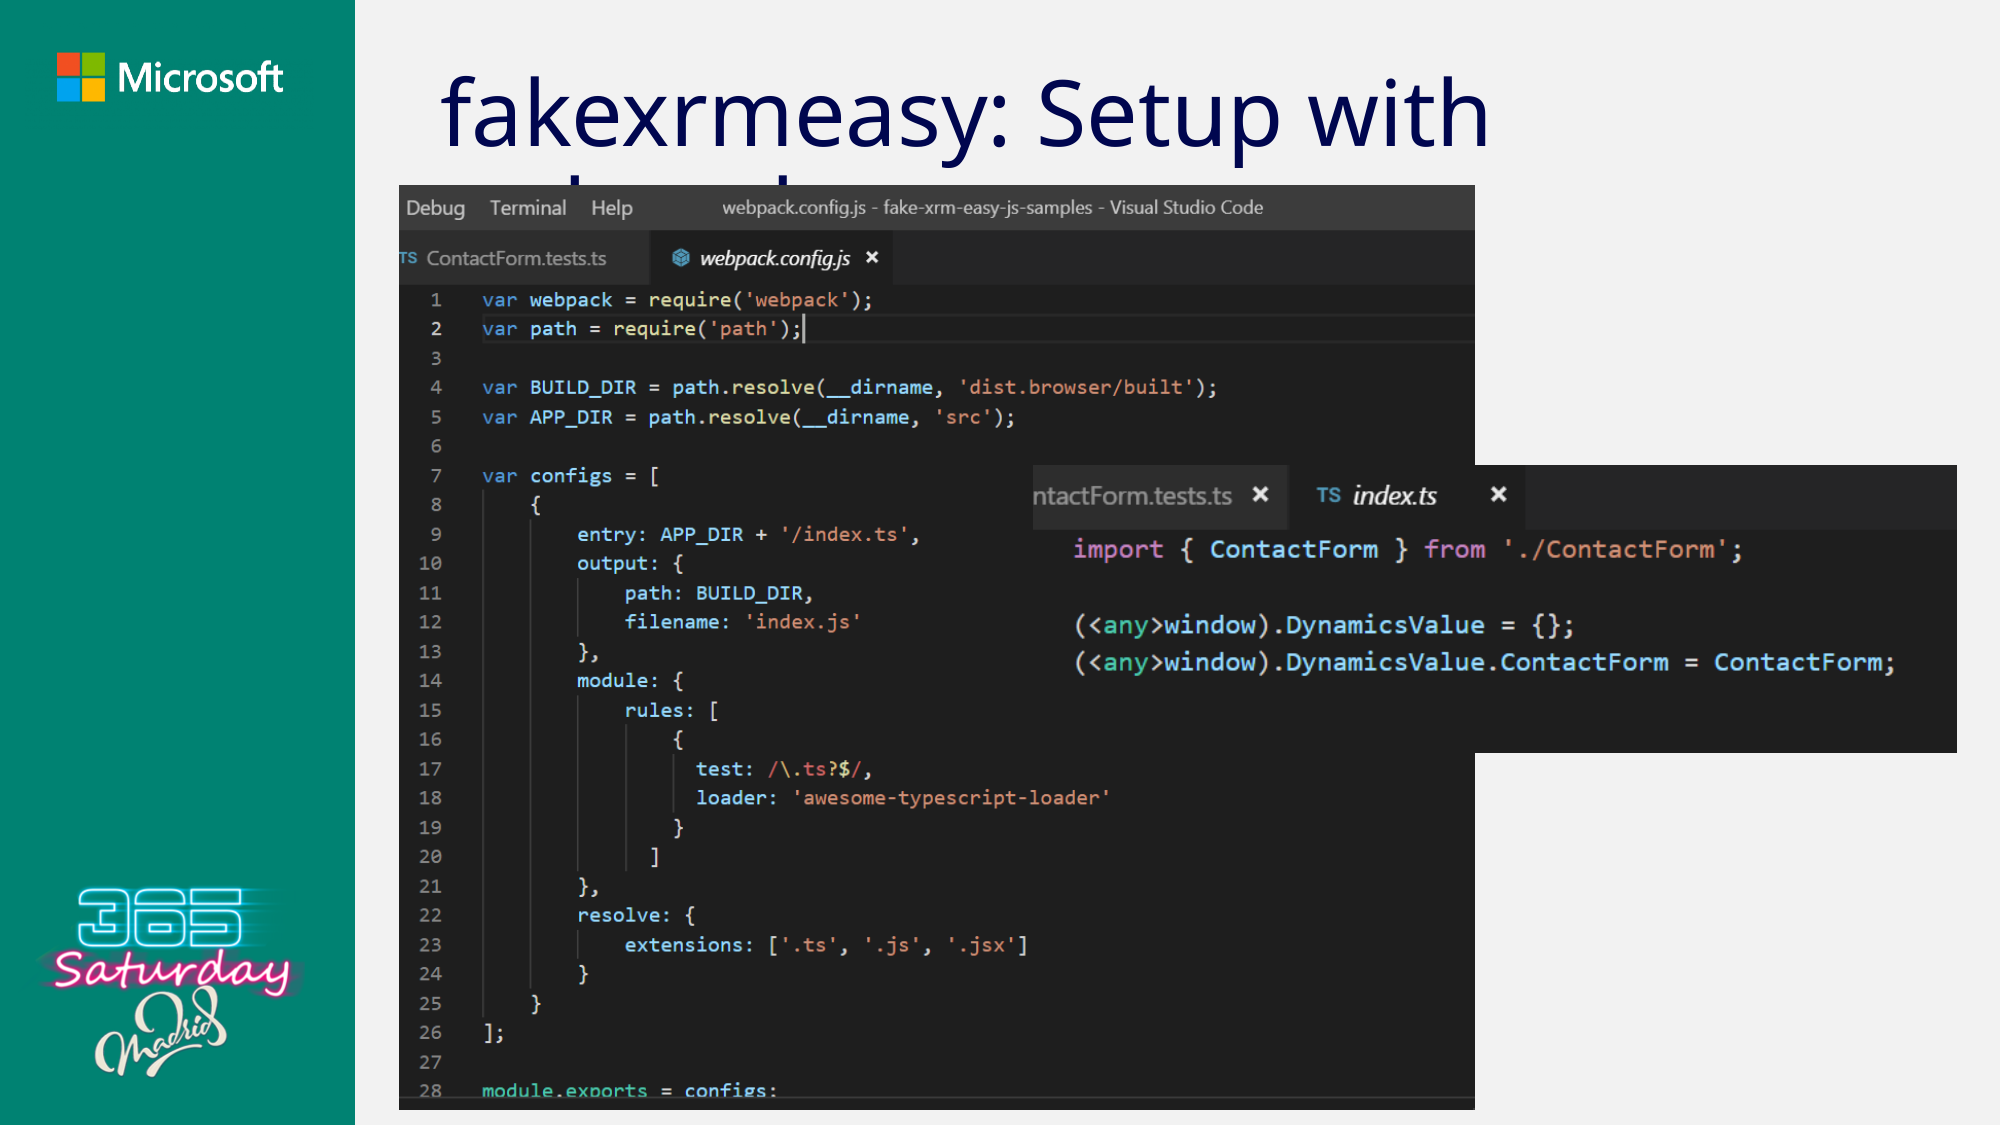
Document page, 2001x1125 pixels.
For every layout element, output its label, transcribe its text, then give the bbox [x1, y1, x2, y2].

picture [25, 23, 314, 130]
title fakexrmeasy: Setup with webpack [425, 59, 1863, 278]
picture [399, 185, 1957, 1110]
picture [6, 794, 314, 1102]
